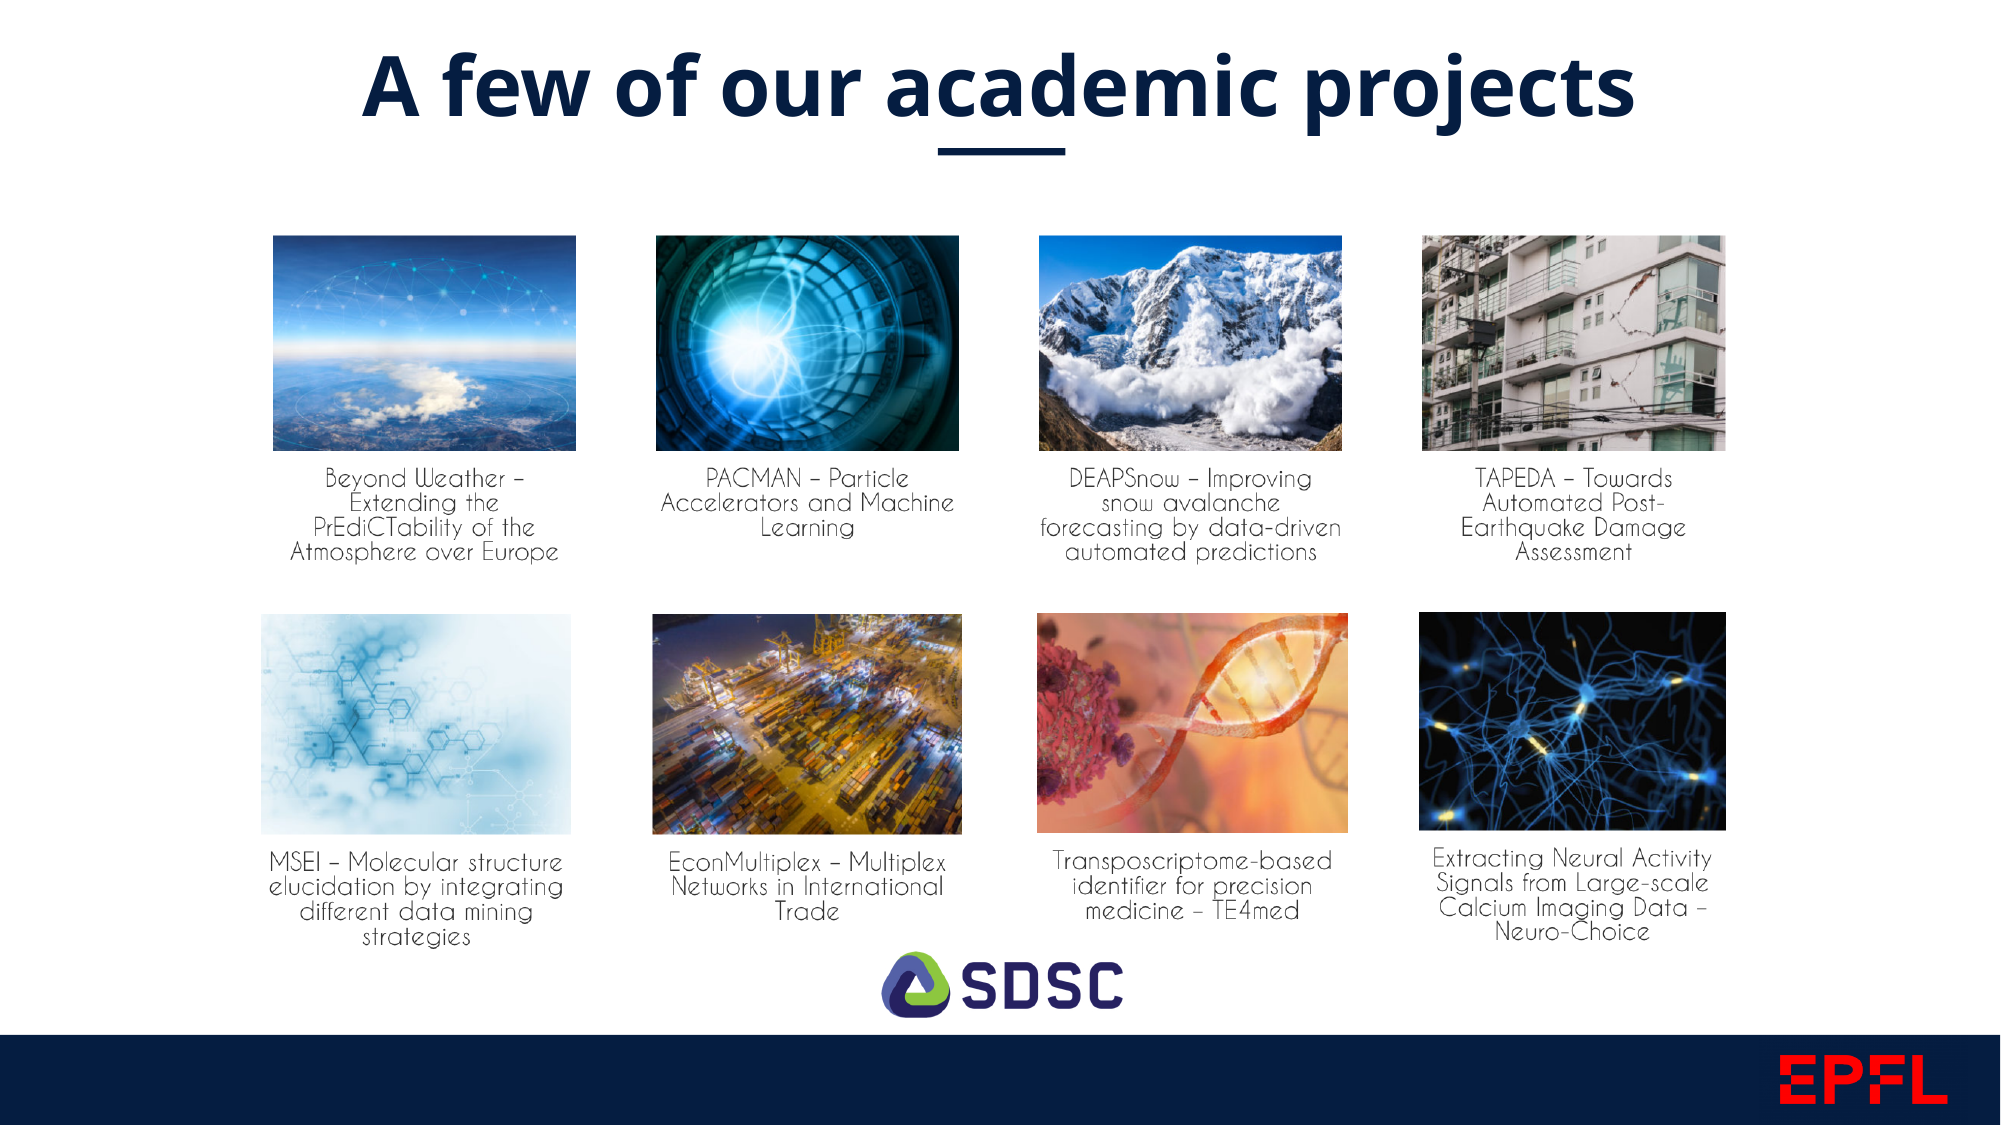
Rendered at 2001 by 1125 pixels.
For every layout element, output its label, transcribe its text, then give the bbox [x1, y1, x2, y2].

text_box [207, 177, 1775, 968]
picture [1759, 1034, 1968, 1125]
text_box [937, 148, 1066, 156]
text_box A few of our academic projects [358, 29, 1642, 138]
picture [881, 950, 1123, 1018]
